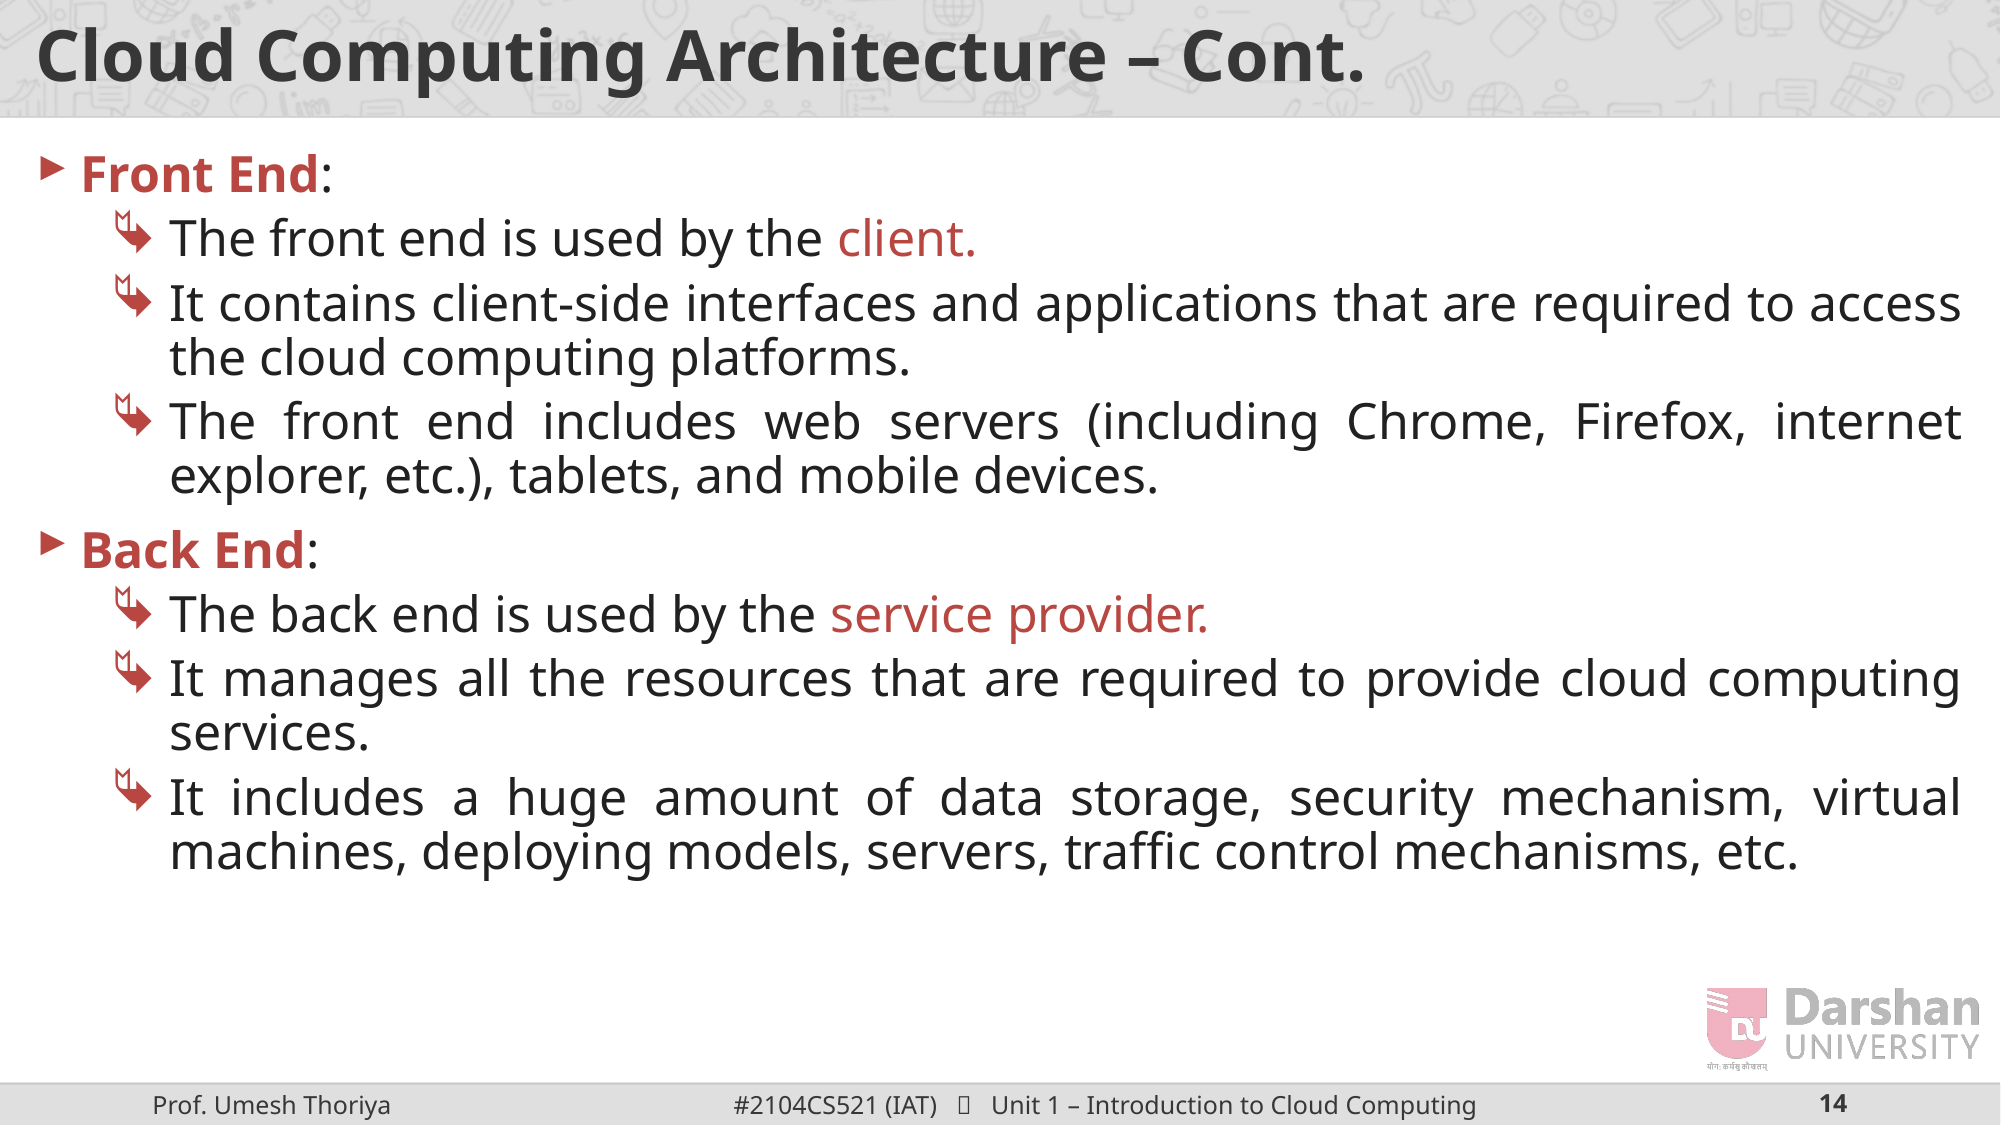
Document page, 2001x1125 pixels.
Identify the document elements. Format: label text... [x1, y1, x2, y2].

picture [1707, 1059, 1979, 1071]
title Cloud Computing Architecture – Cont. [0, 0, 2000, 117]
list Front End: The front end is used by the client. It contains client-side interfaces and applications that are required to access the cloud computing platforms. The front end includes web servers (including Chrome, Firefox, internet explorer, etc.), tablets, and mobile devices. Back End: The back end is used by the service provider. It manages all the resources that are required to provide cloud computing services. It includes a huge amount of data storage, security mechanism, virtual machines, deploying models, servers, traffic control mechanisms, etc. [21, 141, 1979, 1059]
